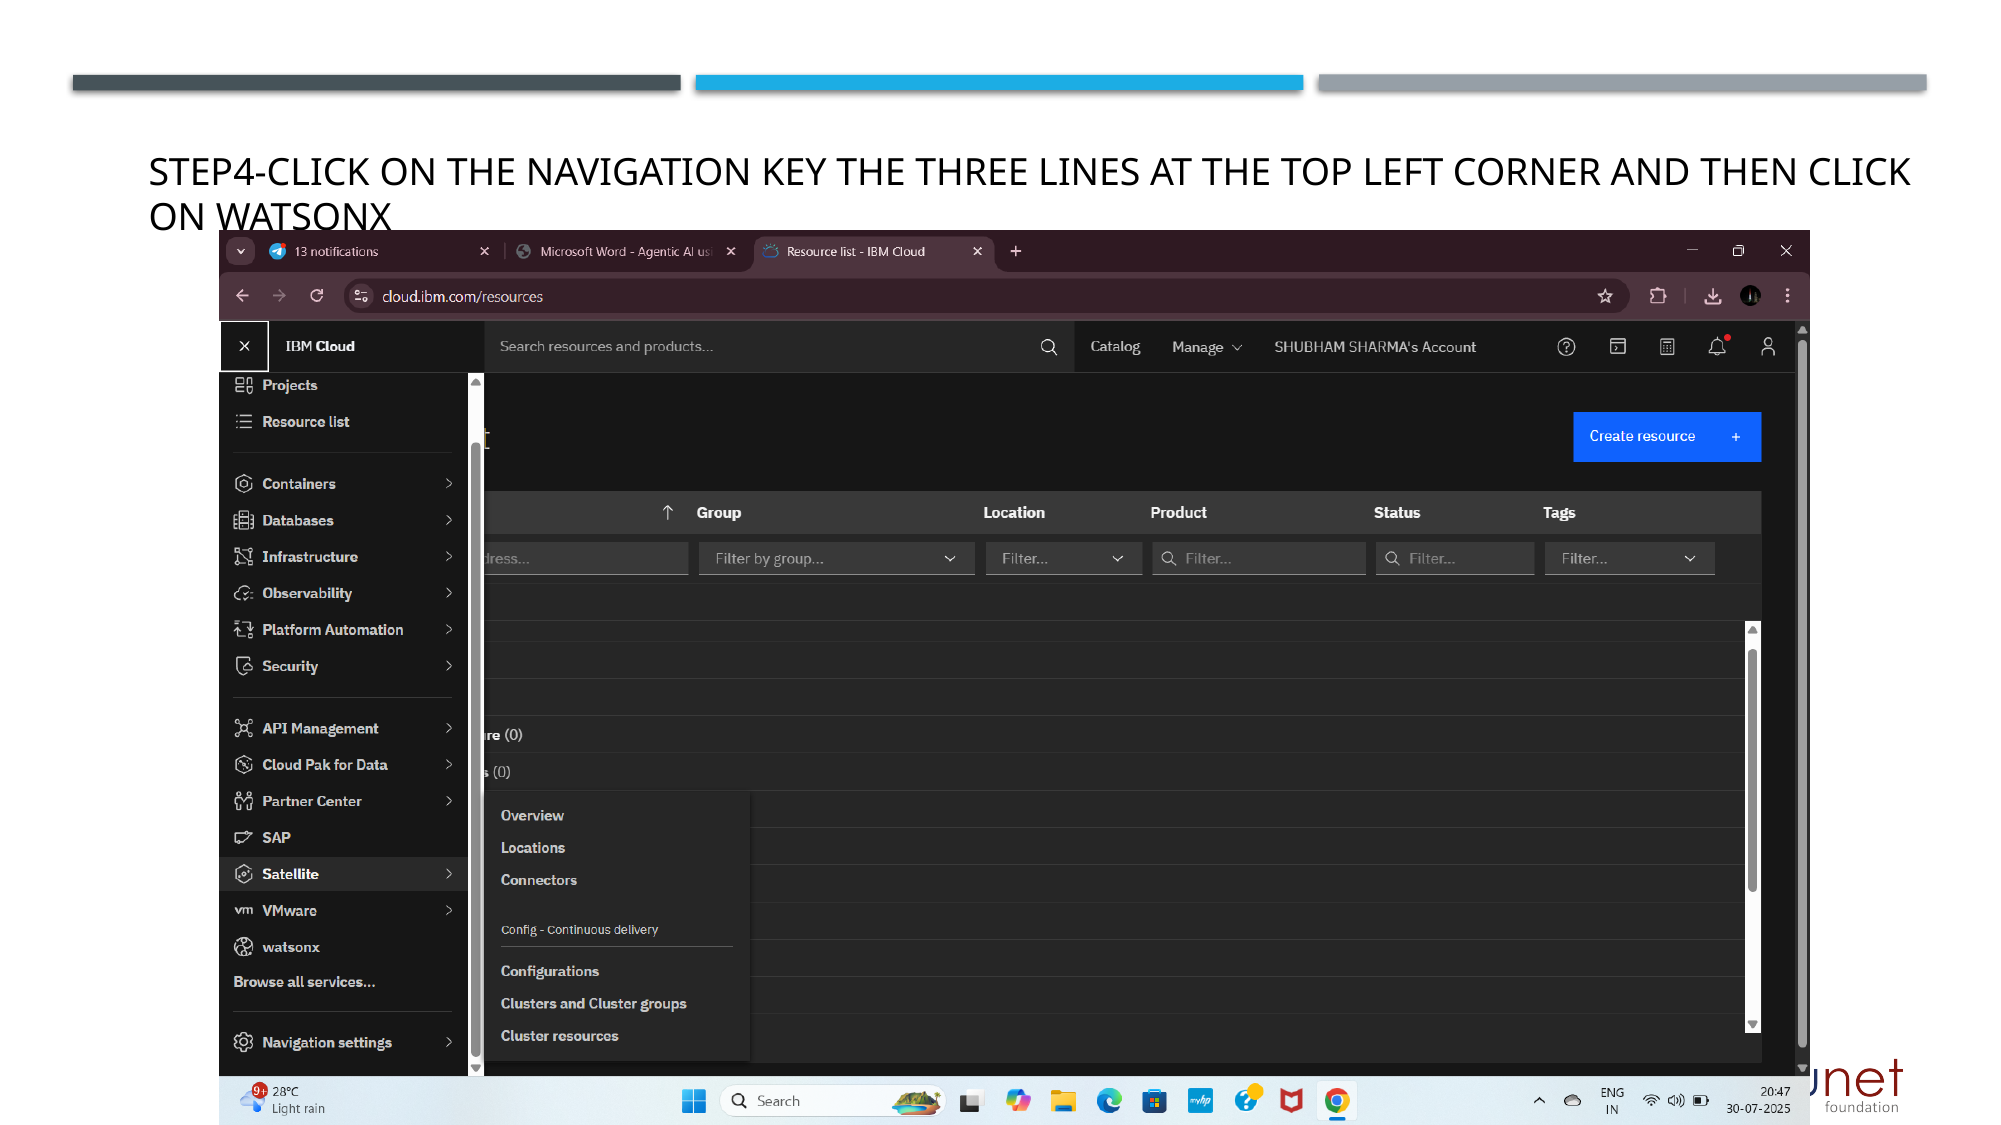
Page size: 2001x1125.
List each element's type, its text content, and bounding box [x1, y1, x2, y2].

text_box STEP4-CLICK ON THE NAVIGATION KEY THE THREE LINES AT THE TOP LEFT CORNER AND THEN CLICK ON WATSONX [133, 140, 1942, 245]
picture [218, 229, 1905, 1125]
